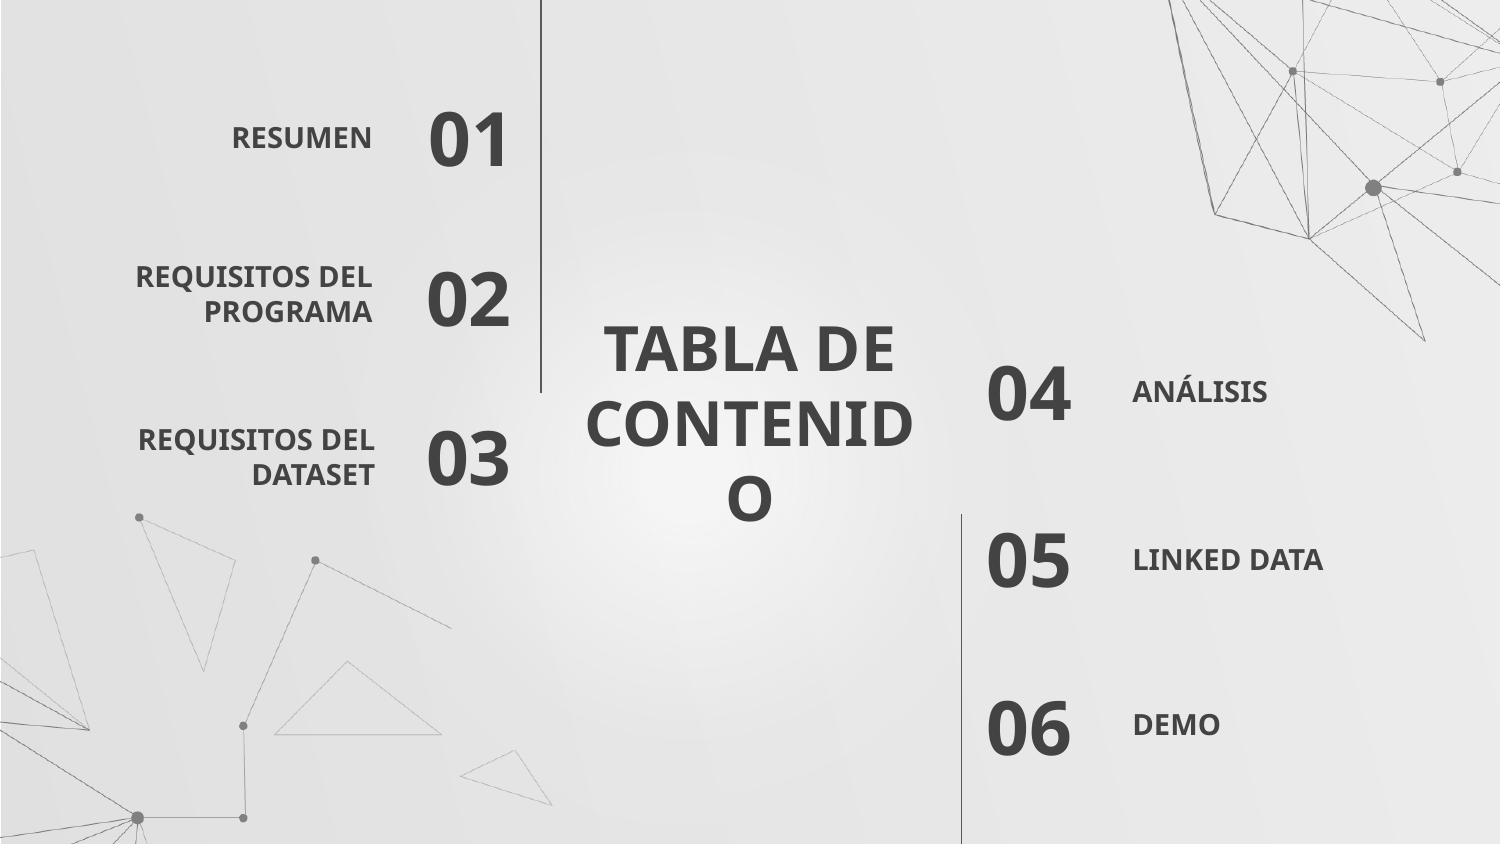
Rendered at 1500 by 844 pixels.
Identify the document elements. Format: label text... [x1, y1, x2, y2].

title REQUISITOS DEL DATASET [66, 411, 391, 507]
picture [0, 0, 1500, 844]
title RESUMEN [64, 89, 347, 185]
title 03 [345, 408, 528, 503]
title 01 [347, 89, 530, 185]
title 05 [971, 510, 1148, 606]
title 06 [971, 677, 1148, 773]
title ANÁLISIS [1117, 343, 1442, 439]
title TABLA DE CONTENIDO [555, 344, 945, 500]
title REQUISITOS DEL PROGRAMA [64, 248, 345, 344]
title DEMO [1117, 676, 1442, 772]
title LINKED DATA [1117, 511, 1442, 607]
title 02 [345, 248, 528, 344]
title 04 [971, 343, 1117, 439]
